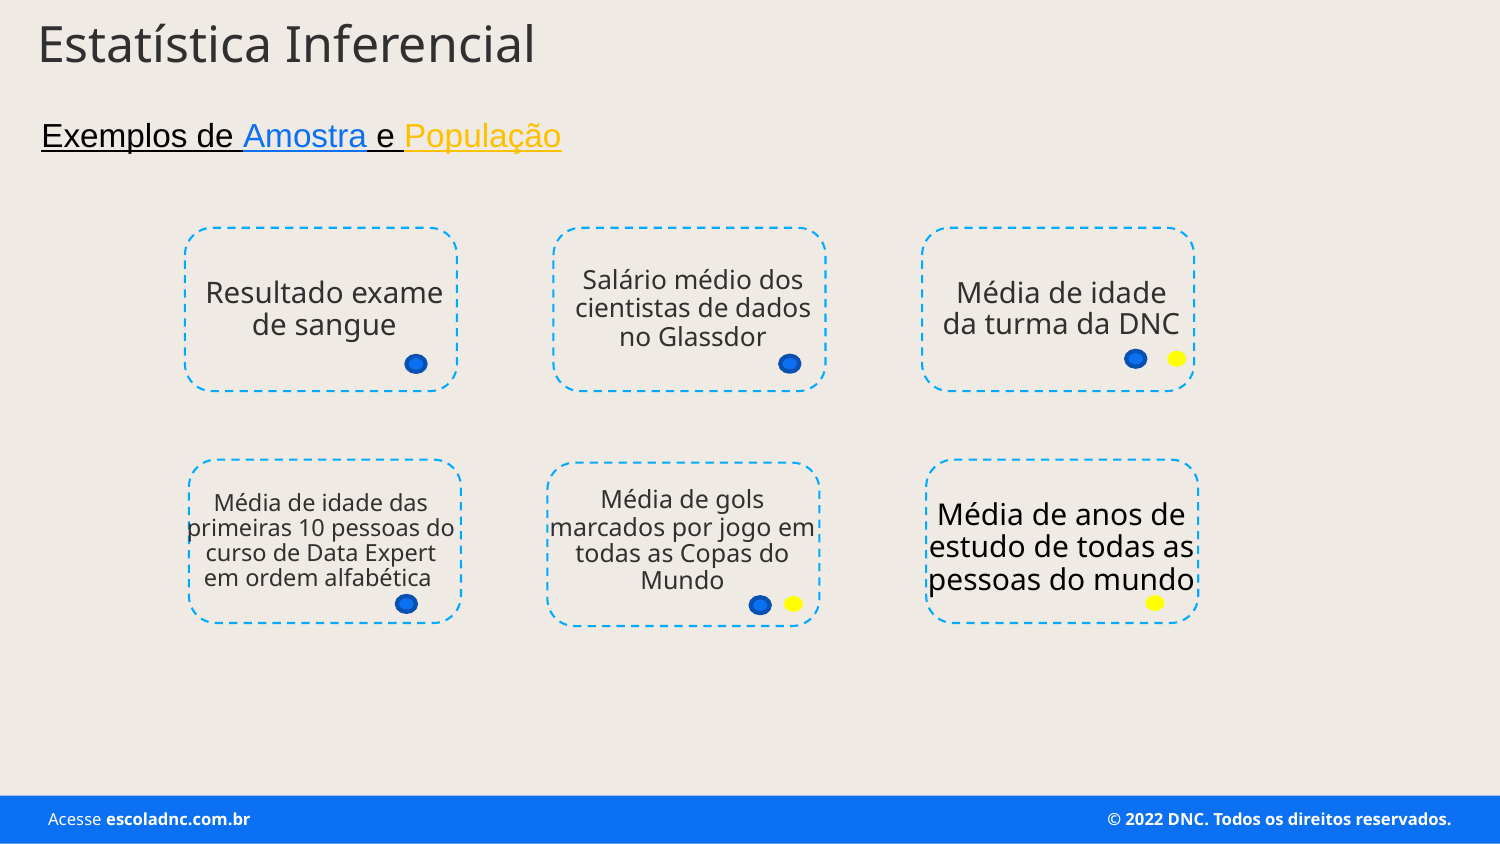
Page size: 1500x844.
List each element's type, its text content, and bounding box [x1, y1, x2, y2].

text_box [933, 614, 1192, 624]
text_box [1145, 595, 1165, 612]
text_box Média de gols marcados por jogo em todas as Copas do Mundo [536, 476, 829, 607]
text_box [191, 607, 459, 624]
text_box [780, 355, 800, 372]
text_box Média de anos de estudo de todas as pessoas do mundo [915, 482, 1208, 614]
text_box Salário médio dos cientistas de dados no Glassdor [556, 260, 829, 359]
text_box Exemplos de Amostra e População [26, 107, 623, 162]
text_box [184, 227, 457, 392]
text_box [750, 597, 770, 614]
text_box [396, 595, 416, 612]
text_box Média de idade das primeiras 10 pessoas do curso de Data Expert em ordem alfabética [174, 476, 468, 607]
text_box [551, 462, 816, 476]
text_box [1126, 350, 1146, 367]
text_box [406, 355, 426, 372]
text_box [922, 227, 1195, 392]
text_box Média de idade da turma da DNC [925, 260, 1198, 359]
text_box [1167, 350, 1187, 367]
text_box [926, 459, 1198, 482]
text_box [191, 459, 459, 476]
text_box [553, 227, 826, 392]
title Estatística Inferencial [26, 11, 683, 82]
text_box [548, 607, 819, 627]
text_box Resultado exame de sangue [188, 260, 461, 359]
text_box [783, 595, 804, 612]
